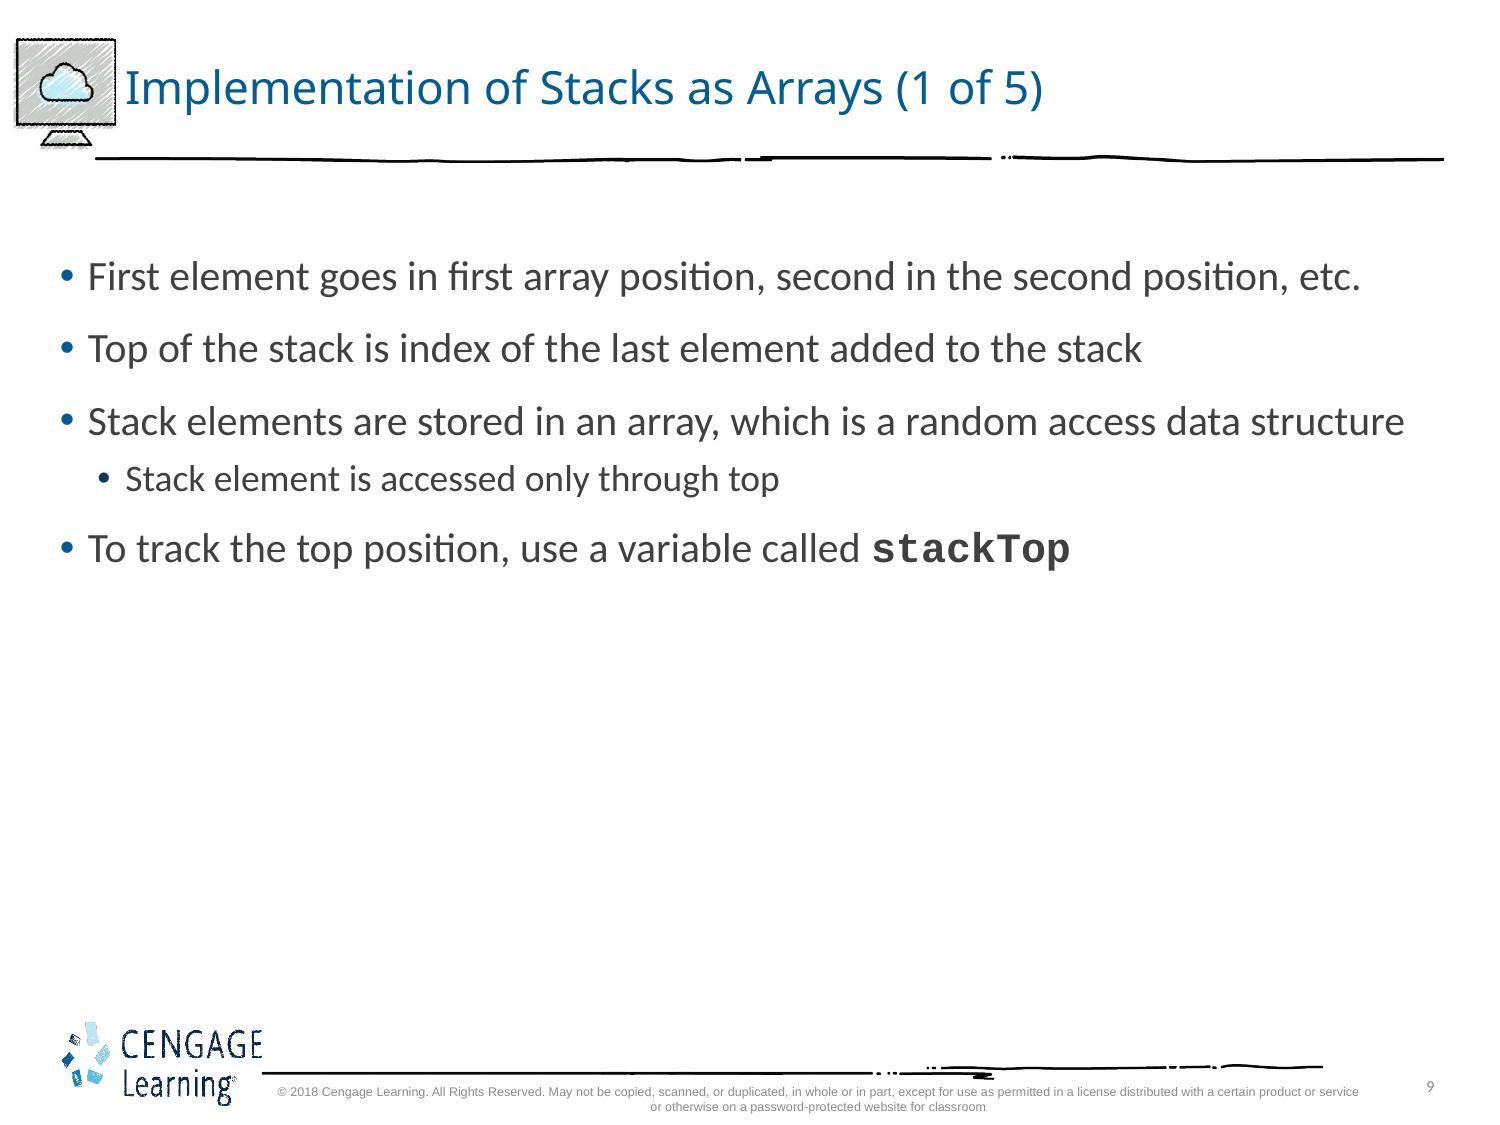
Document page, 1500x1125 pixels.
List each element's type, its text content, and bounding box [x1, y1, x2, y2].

list First element goes in first array position, second in the second position, etc. Top of the stack is index of the last element added to the stack Stack elements are stored in an array, which is a random access data structure Stack element is accessed only through top To track the top position, use a variable called stackTop [59, 252, 1441, 577]
footer © 2018 Cengage Learning. All Rights Reserved. May not be copied, scanned, or duplicated, in whole or in part, except for use as permitted in a license distributed with a certain product or service or otherwise on a password-protected website for classroom [261, 1079, 1375, 1120]
title Implementation of Stacks as Arrays (1 of 5) [125, 66, 1442, 116]
slide_number 9 [1149, 1042, 1500, 1103]
picture [95, 155, 1444, 163]
picture [12, 36, 117, 151]
picture [62, 1022, 1149, 1106]
